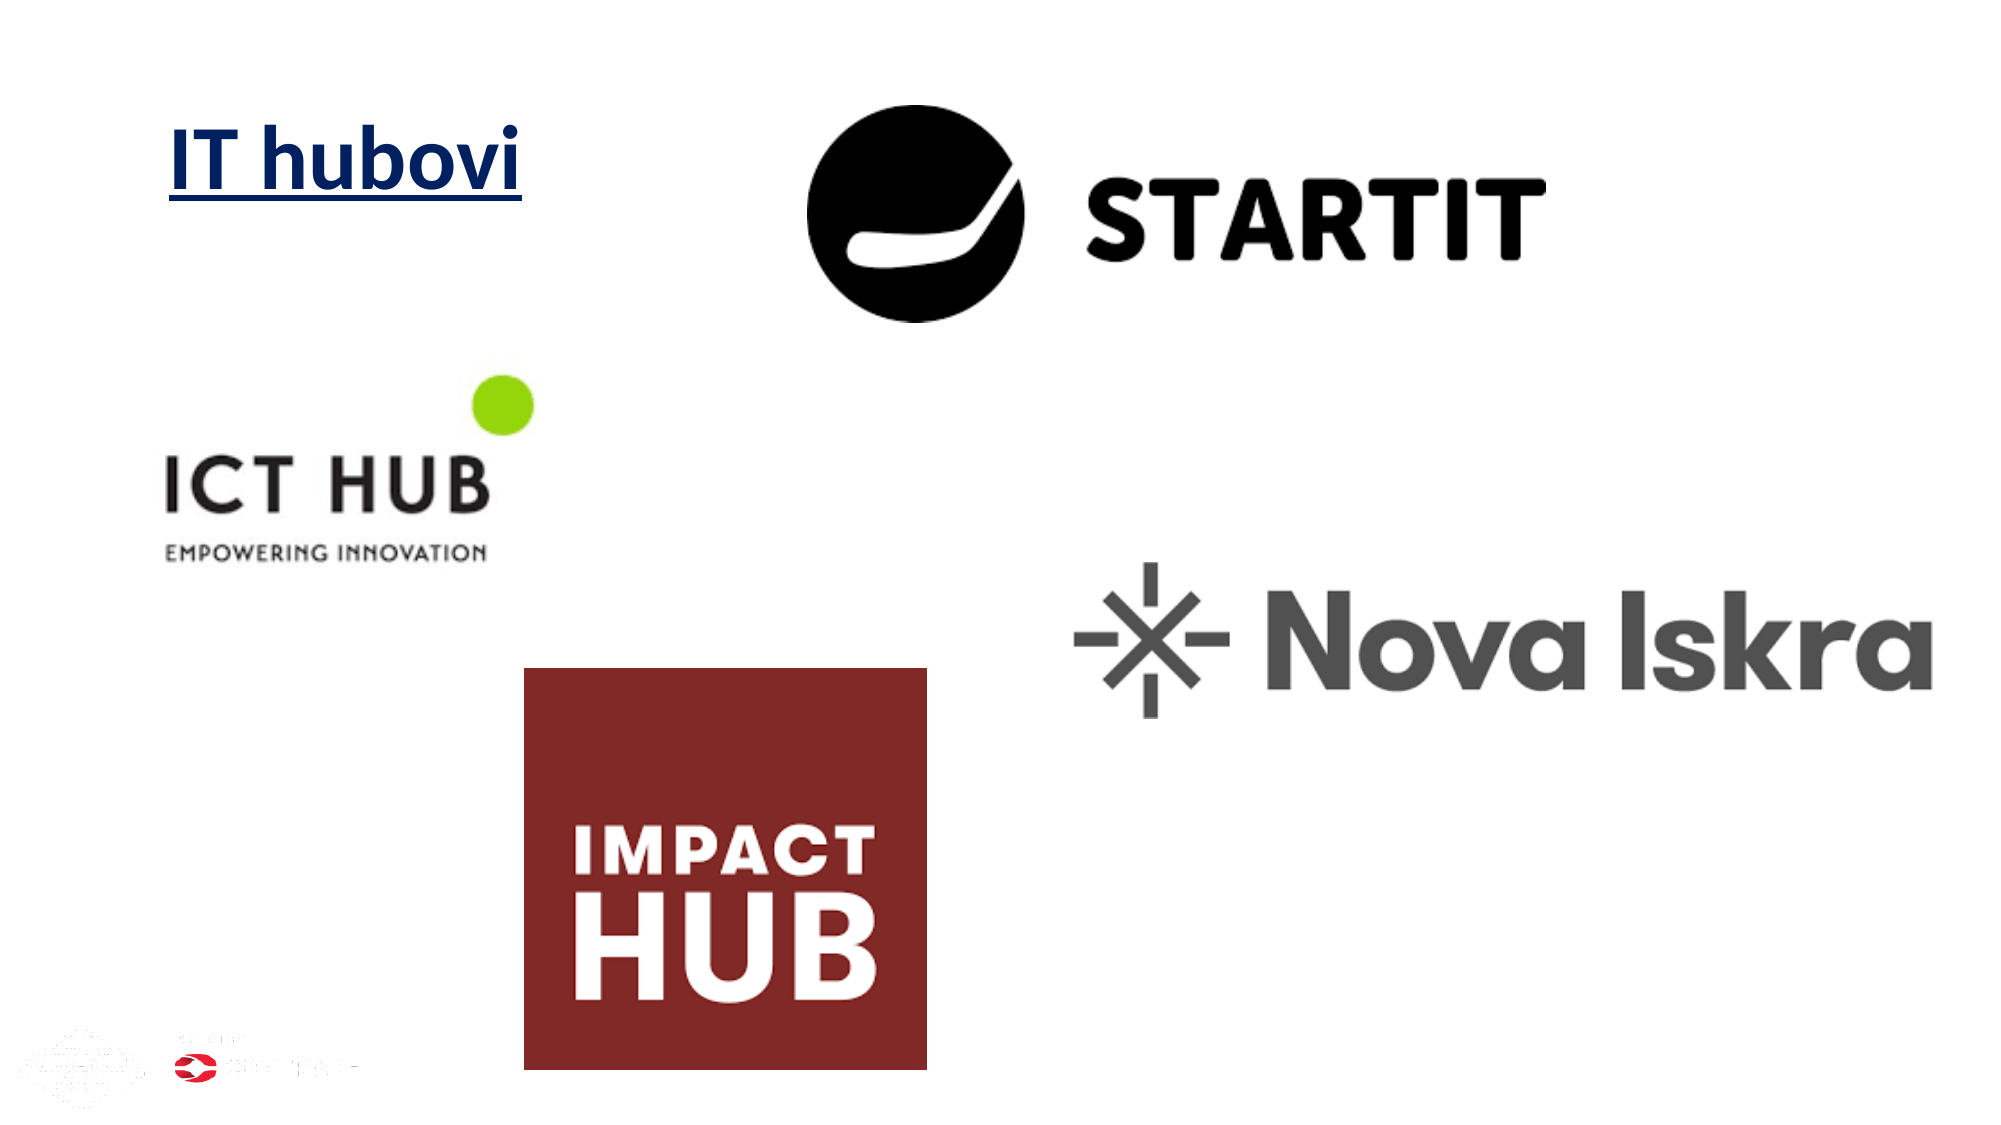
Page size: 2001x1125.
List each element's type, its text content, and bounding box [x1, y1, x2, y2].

picture [1073, 562, 1933, 720]
picture [3, 1013, 363, 1125]
title IT hubovi [153, 51, 1448, 269]
picture [97, 218, 927, 1070]
picture [807, 105, 1546, 323]
